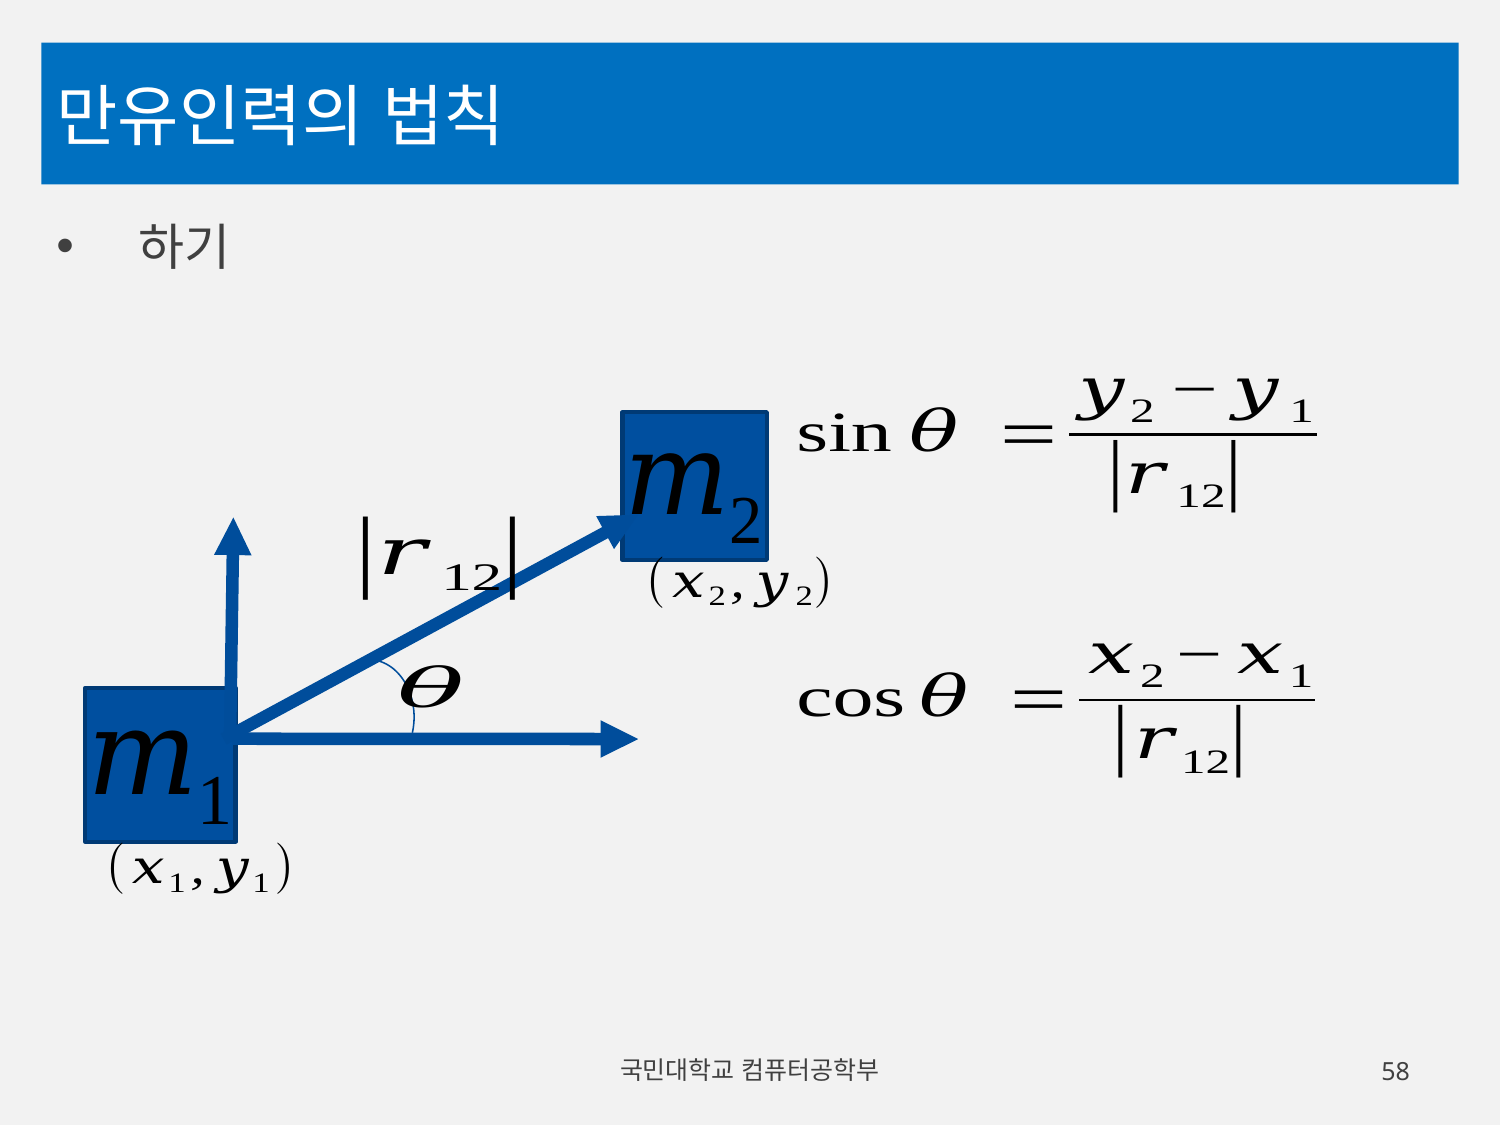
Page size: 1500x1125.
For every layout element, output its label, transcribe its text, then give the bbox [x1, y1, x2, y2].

title 만유인력의 법칙 [41, 42, 1459, 185]
slide_number 58 [1074, 1042, 1425, 1103]
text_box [229, 517, 234, 736]
footer 국민대학교 컴퓨터공학부 [466, 1042, 1034, 1103]
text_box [223, 514, 639, 740]
